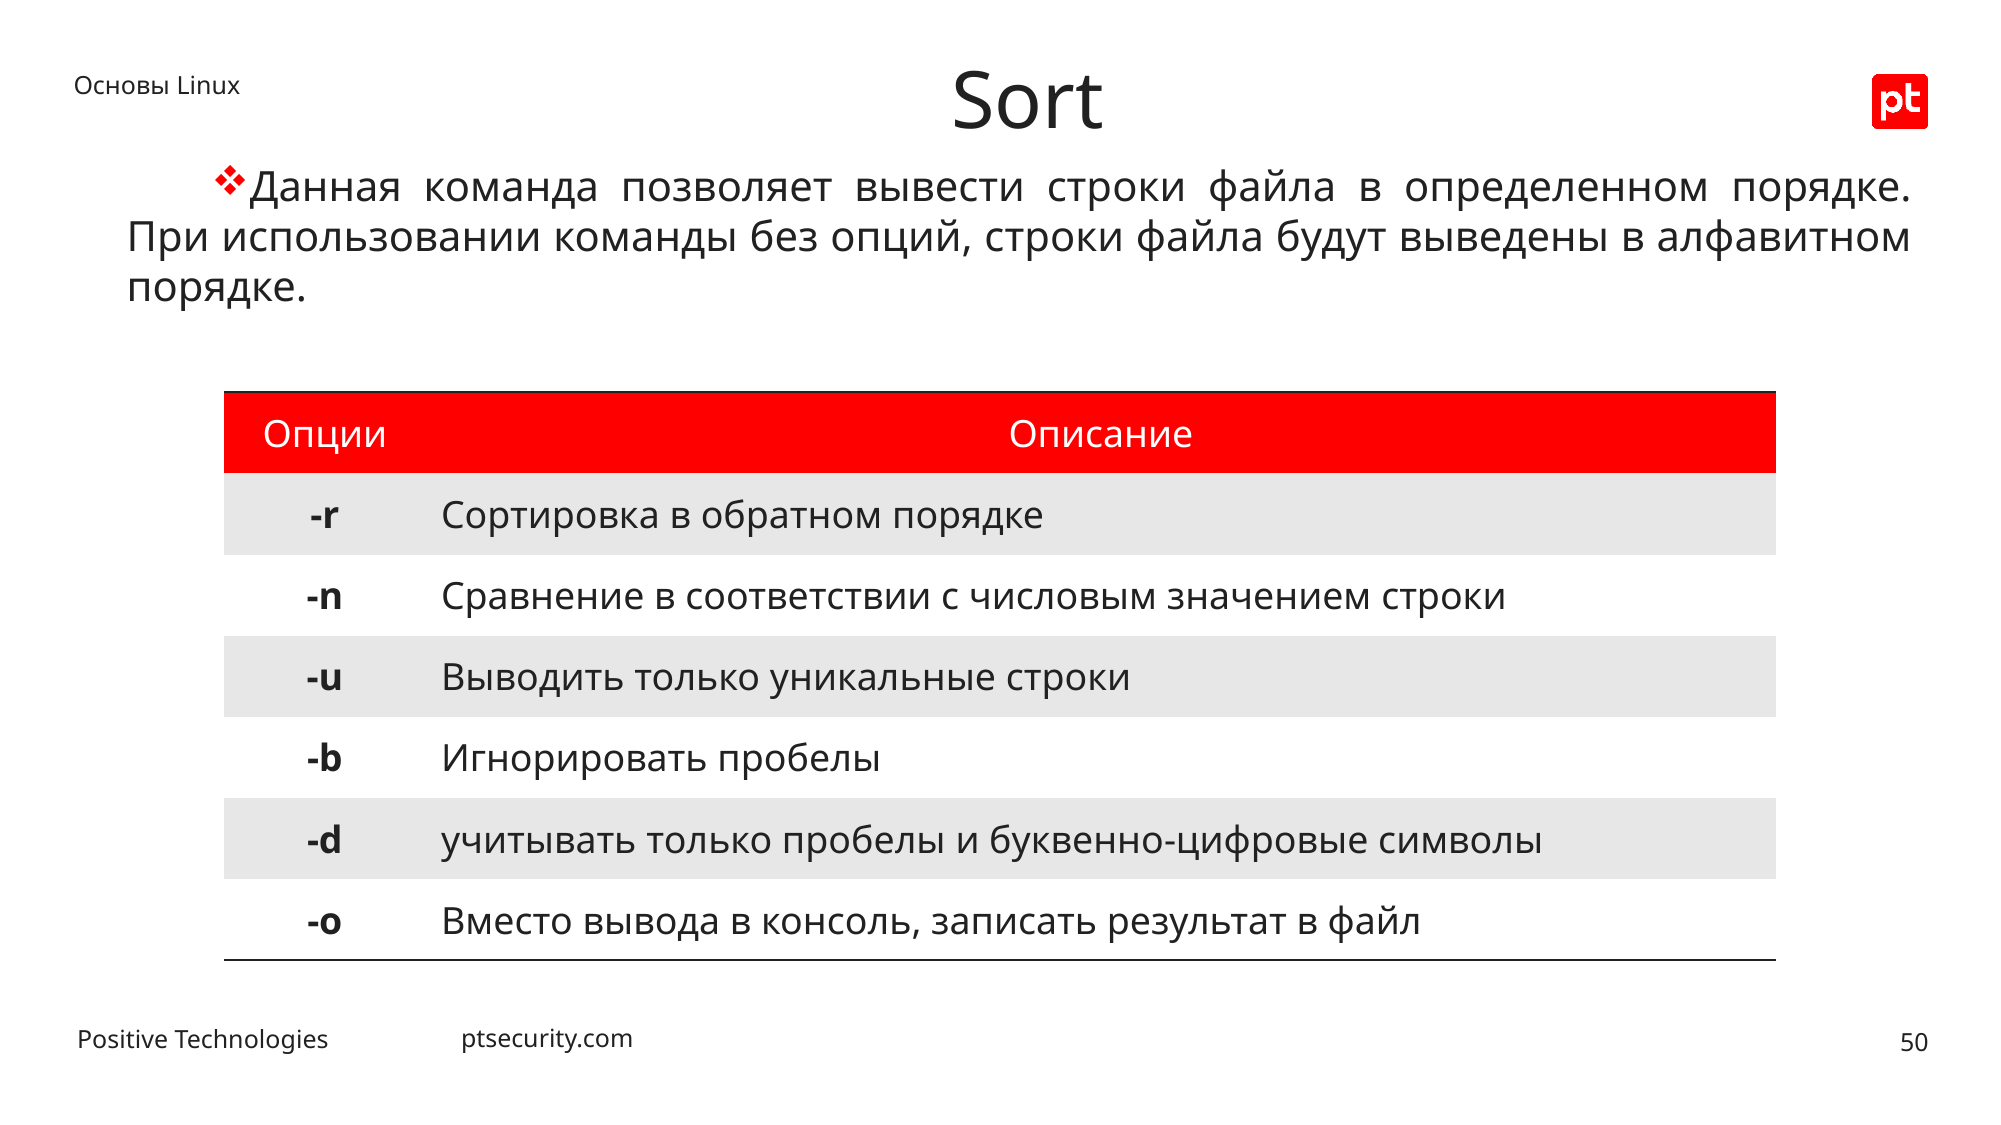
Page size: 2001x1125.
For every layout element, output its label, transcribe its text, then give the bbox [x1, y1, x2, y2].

title Sort [439, 42, 1928, 153]
table_cell -o [224, 879, 426, 959]
table_cell Сравнение в соответствии с числовым значением строки [426, 555, 1776, 636]
list Данная команда позволяет вывести строки файла в определенном порядке. При использовании команды без опций, строки файла будут выведены в алфавитном порядке. [98, 152, 1928, 383]
table_cell -u [224, 636, 426, 717]
table_cell Сортировка в обратном порядке [426, 473, 1776, 555]
table_cell Вместо вывода в консоль, записать результат в файл [426, 879, 1776, 959]
table_cell Игнорировать пробелы [426, 717, 1776, 798]
list Основы Linux [58, 54, 344, 115]
table_cell -b [224, 717, 426, 798]
table_cell -r [224, 473, 426, 555]
table_cell -n [224, 555, 426, 636]
table_cell учитывать только пробелы и буквенно-цифровые символы [426, 798, 1776, 879]
table_header Описание [426, 393, 1776, 473]
table_header Опции [224, 393, 426, 473]
table_cell -d [224, 798, 426, 879]
slide_number 50 [1608, 1013, 1944, 1074]
table_cell Выводить только уникальные строки [426, 636, 1776, 717]
